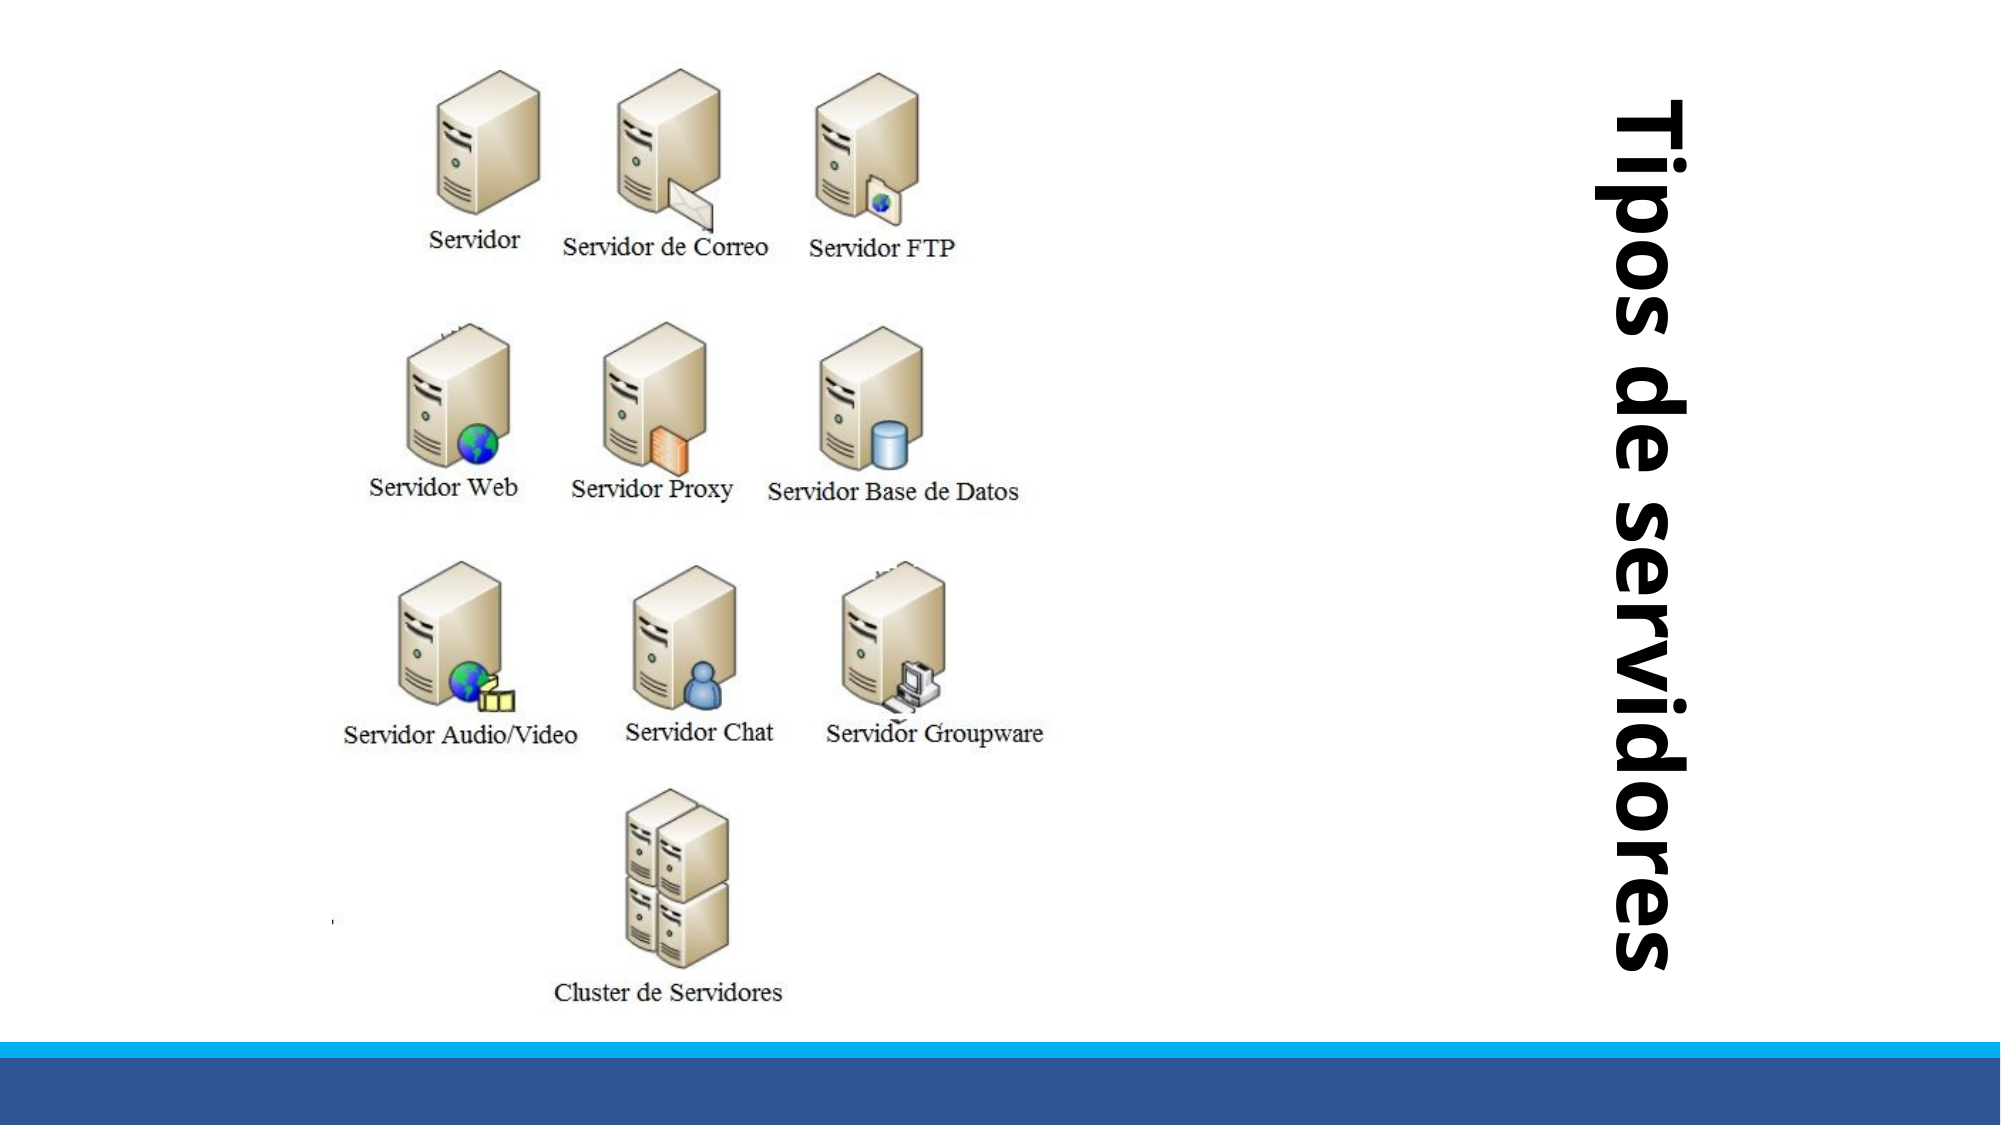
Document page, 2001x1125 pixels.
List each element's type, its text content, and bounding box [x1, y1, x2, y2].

picture [332, 59, 1065, 1014]
title Tipos de servidores [1431, 59, 1863, 1014]
